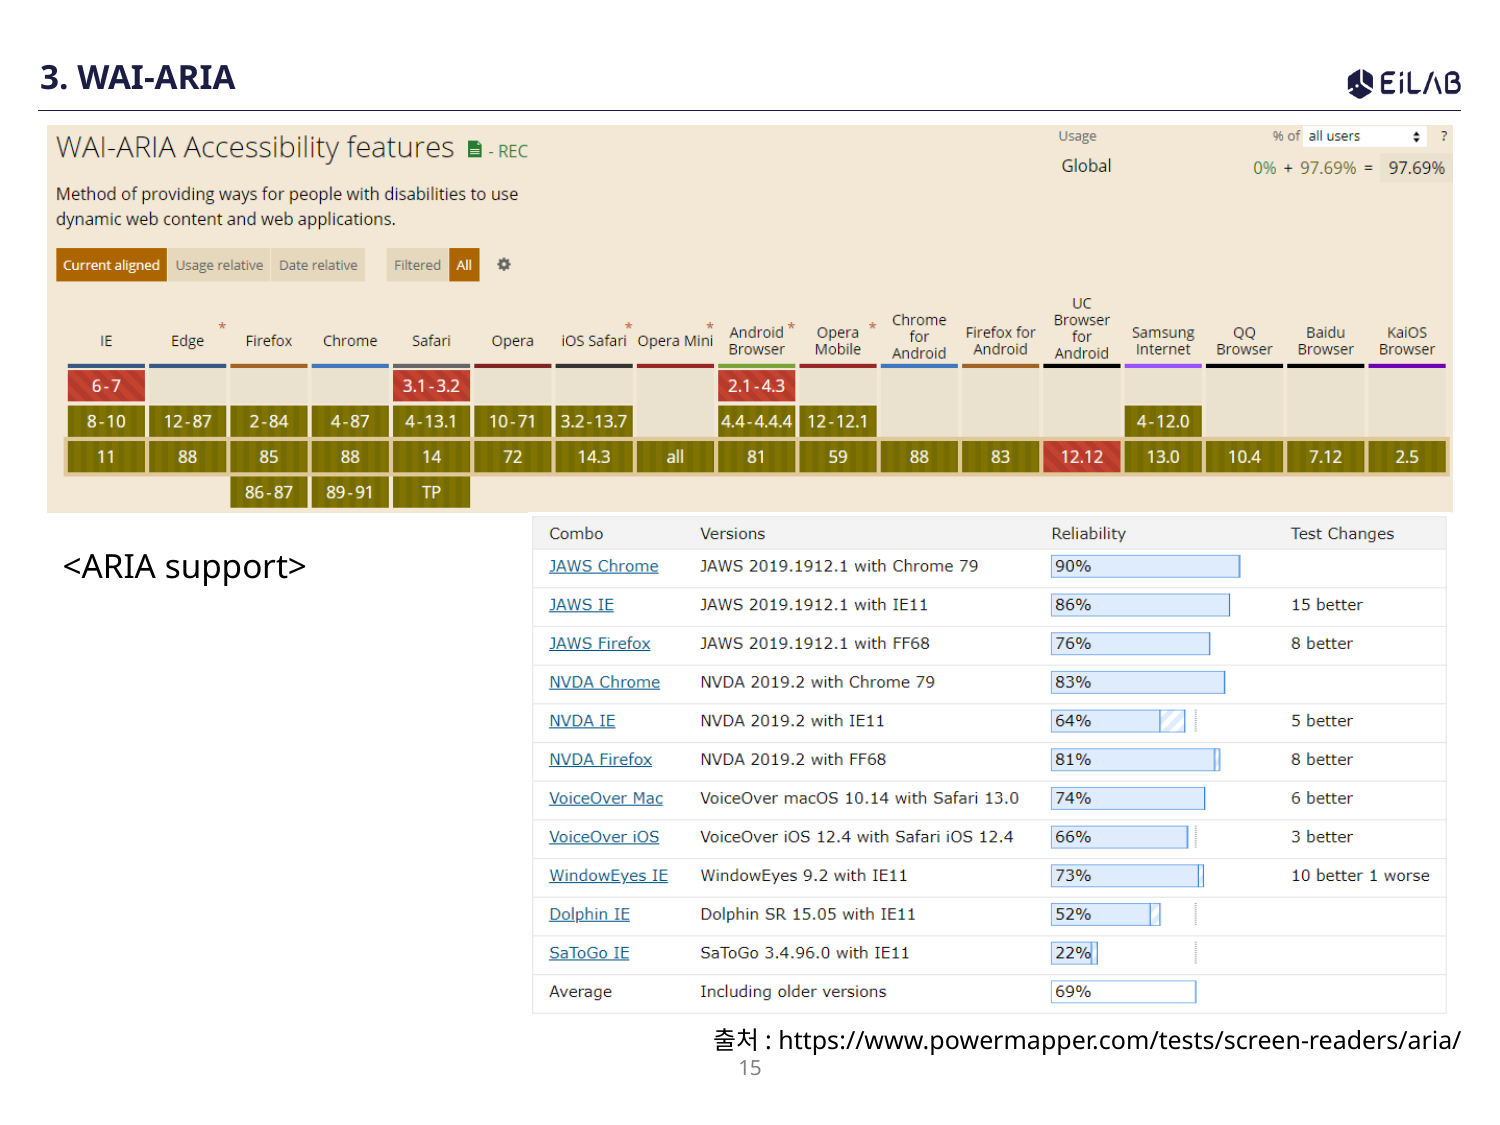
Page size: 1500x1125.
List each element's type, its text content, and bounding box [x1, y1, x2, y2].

picture [1347, 68, 1461, 99]
title 3. WAI-ARIA [40, 43, 1334, 110]
text_box <ARIA support> [47, 537, 521, 593]
text_box 출처: https://www.powermapper.com/tests/screen-readers/aria/ [698, 1017, 1478, 1062]
picture [47, 125, 1453, 1018]
